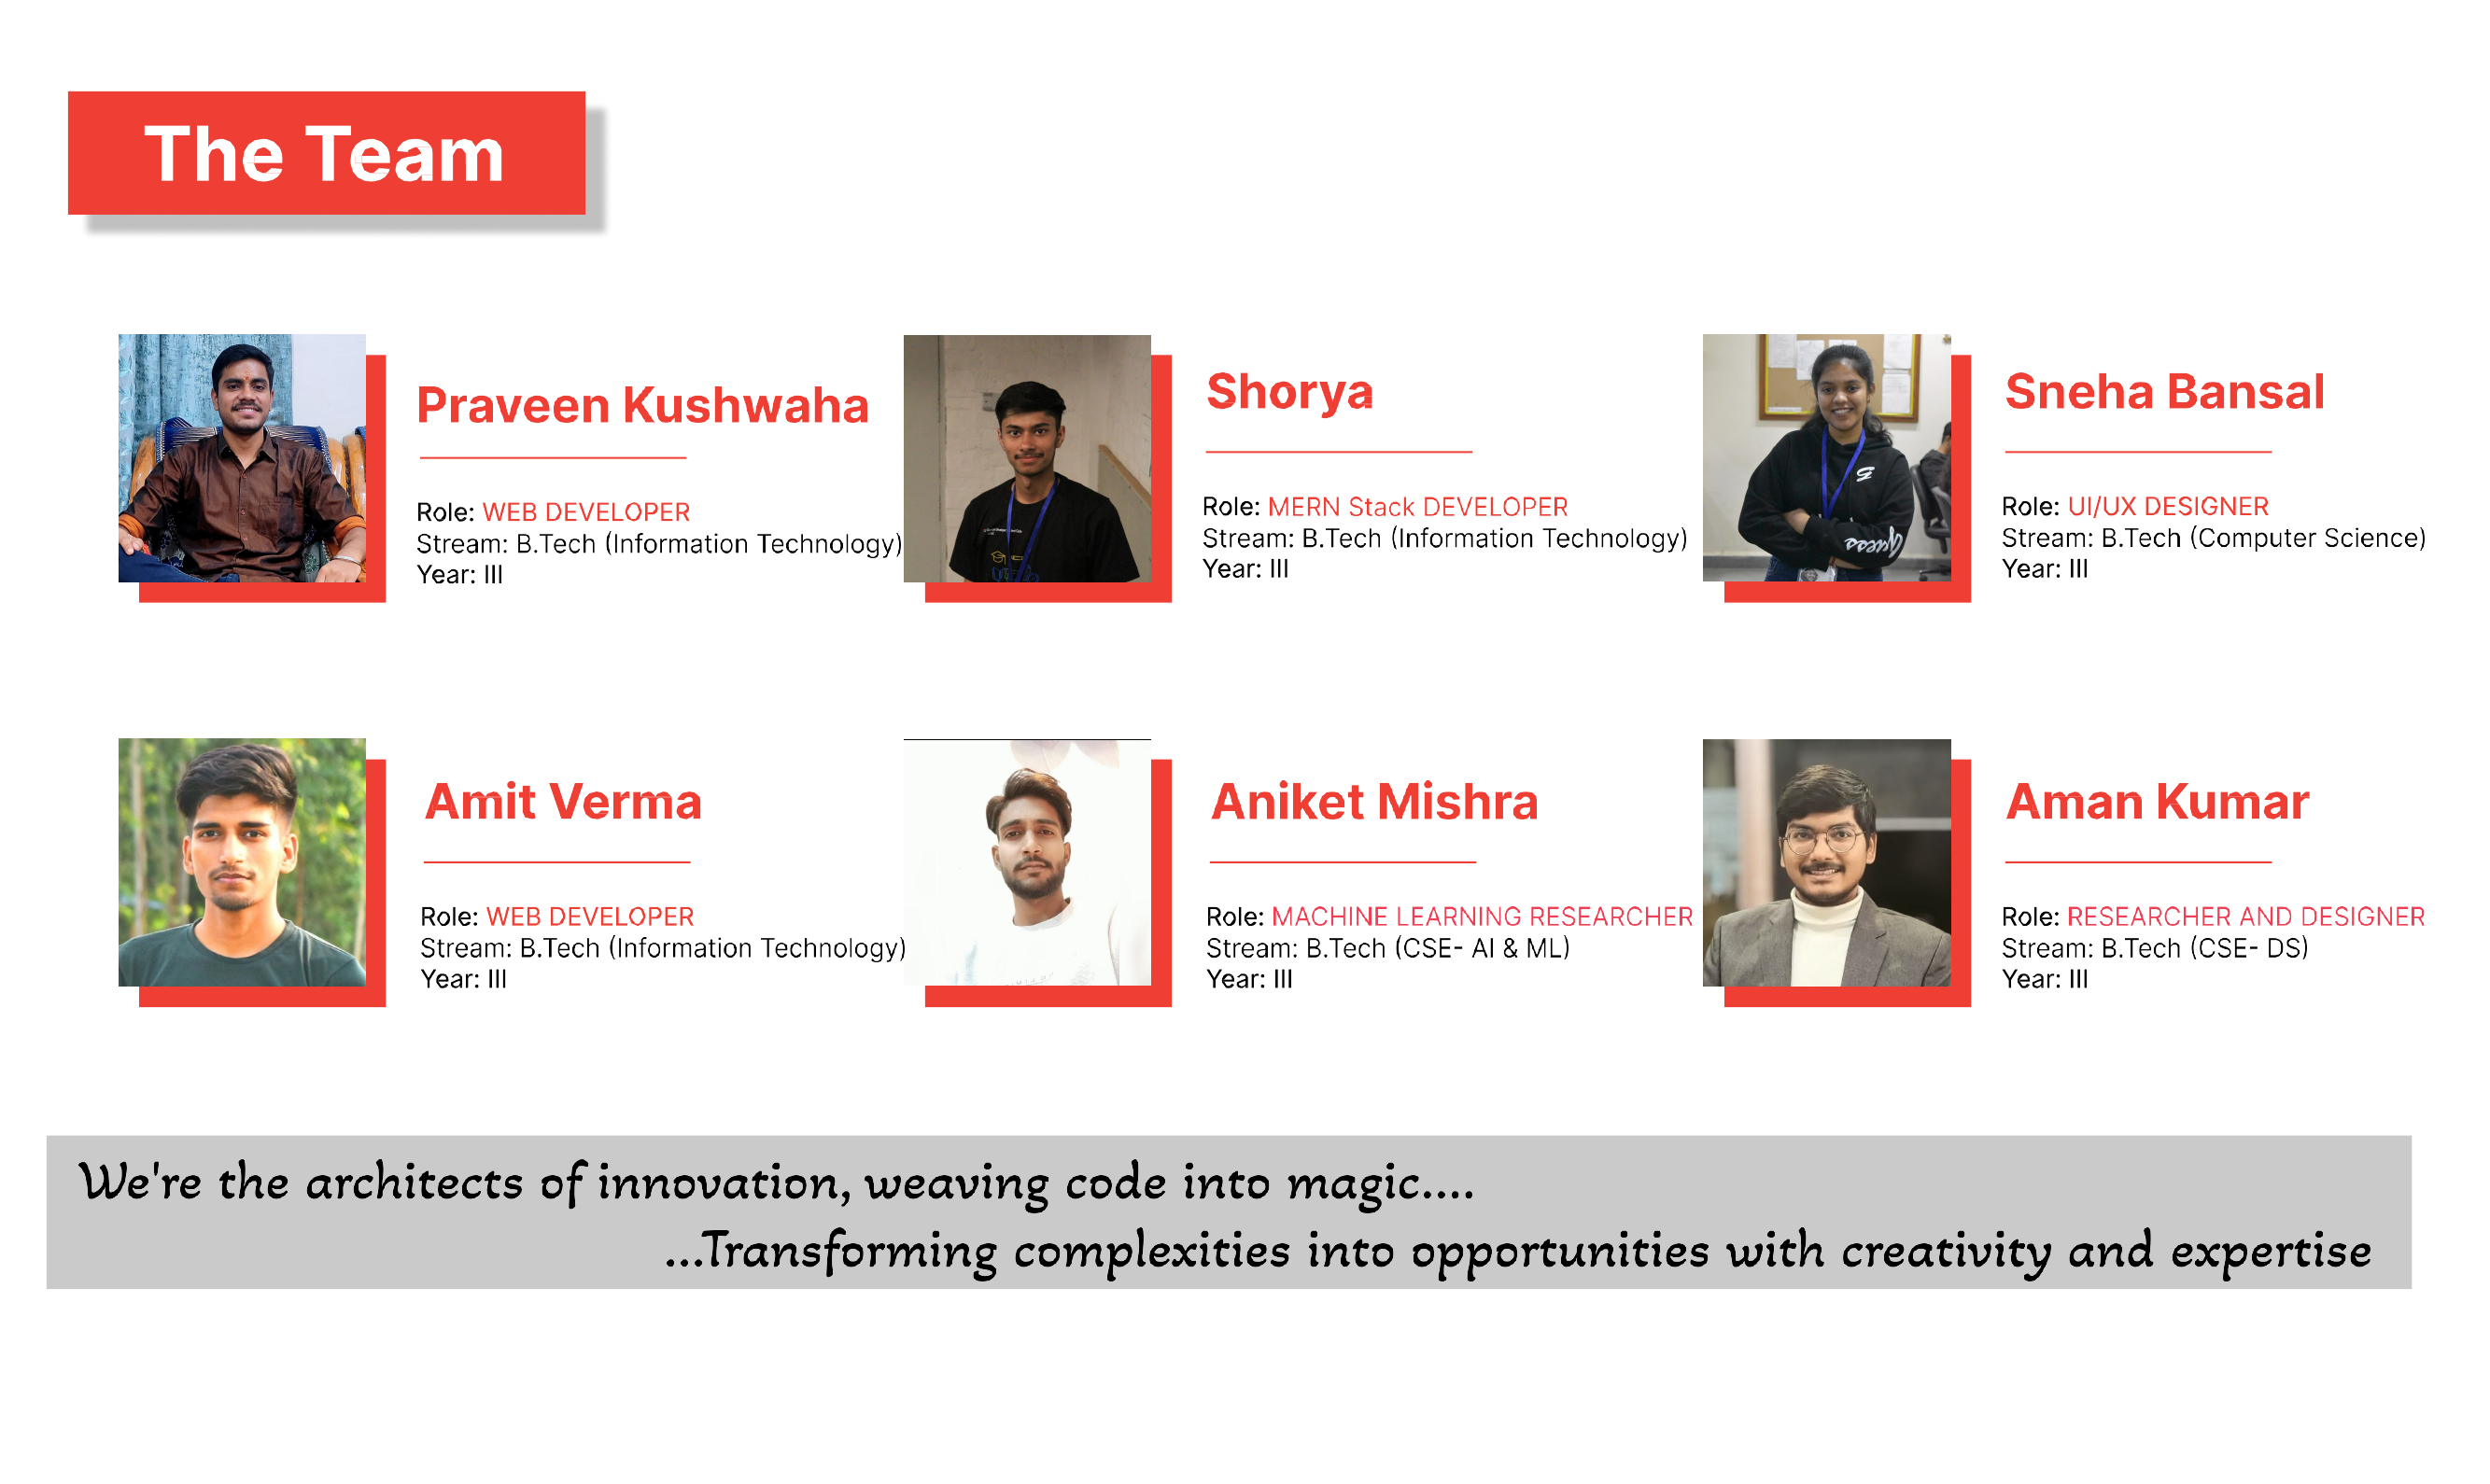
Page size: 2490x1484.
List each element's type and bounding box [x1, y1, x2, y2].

text_box [1203, 559, 1218, 578]
text_box [507, 780, 515, 789]
text_box [676, 502, 690, 522]
picture [2006, 371, 2324, 410]
text_box [118, 334, 387, 604]
picture [418, 385, 867, 423]
text_box [416, 565, 432, 583]
text_box [2018, 563, 2031, 578]
text_box [425, 783, 459, 819]
text_box [512, 906, 524, 926]
text_box [454, 507, 467, 522]
text_box [612, 502, 624, 522]
text_box [1703, 738, 1972, 1008]
text_box [661, 502, 673, 522]
text_box [616, 906, 627, 926]
text_box [1236, 973, 1248, 988]
text_box [628, 906, 646, 926]
text_box [518, 785, 536, 819]
text_box [451, 973, 462, 988]
text_box [2019, 501, 2032, 516]
text_box [2069, 497, 2085, 516]
text_box [1219, 501, 1232, 516]
text_box [432, 568, 445, 584]
picture [417, 531, 901, 558]
text_box [422, 906, 436, 926]
text_box [2121, 497, 2136, 515]
text_box [2164, 497, 2176, 515]
text_box [2202, 497, 2217, 516]
picture [1210, 780, 1537, 819]
text_box [2044, 791, 2084, 819]
text_box [2117, 791, 2142, 819]
text_box [1240, 501, 1253, 516]
text_box [551, 906, 566, 926]
text_box [2103, 497, 2118, 516]
text_box [2178, 497, 2192, 516]
text_box [1232, 563, 1245, 578]
picture [1270, 496, 1568, 516]
text_box [2004, 497, 2018, 515]
text_box [904, 739, 1173, 1008]
text_box [2032, 973, 2044, 988]
text_box [549, 783, 584, 819]
text_box [597, 502, 609, 522]
text_box [1207, 372, 1236, 410]
text_box [546, 502, 562, 522]
text_box [2220, 791, 2259, 819]
text_box [527, 906, 541, 926]
text_box [67, 91, 613, 241]
text_box [1217, 563, 1231, 578]
text_box [463, 791, 502, 819]
text_box [569, 906, 581, 926]
text_box [1223, 911, 1236, 926]
text_box [436, 973, 449, 988]
text_box [2004, 906, 2018, 926]
text_box [625, 502, 642, 522]
text_box [1240, 372, 1266, 409]
text_box [118, 738, 387, 1008]
text_box [583, 906, 598, 926]
text_box [1347, 381, 1372, 410]
picture [2069, 906, 2426, 927]
text_box [1221, 973, 1234, 988]
text_box [583, 791, 609, 819]
text_box [466, 973, 473, 988]
text_box [1301, 381, 1317, 409]
text_box [600, 906, 613, 926]
picture [667, 1226, 2371, 1282]
text_box [523, 502, 537, 522]
text_box [1206, 969, 1222, 988]
text_box [437, 911, 450, 926]
text_box [2002, 969, 2019, 988]
text_box [458, 911, 471, 926]
text_box [904, 335, 1173, 604]
text_box [633, 791, 672, 819]
text_box [1703, 334, 1972, 604]
text_box [1251, 973, 1259, 988]
text_box [496, 969, 499, 988]
text_box [2018, 973, 2031, 988]
text_box [665, 906, 677, 926]
text_box [2240, 497, 2252, 515]
text_box [565, 502, 577, 522]
text_box [433, 507, 446, 522]
text_box [1244, 911, 1257, 926]
text_box [2039, 501, 2052, 516]
text_box [2088, 791, 2112, 819]
text_box [1203, 497, 1217, 515]
text_box [502, 969, 506, 988]
text_box [2006, 783, 2041, 819]
text_box [2047, 563, 2055, 578]
text_box [2159, 783, 2189, 819]
text_box [420, 969, 437, 988]
picture [421, 935, 905, 962]
text_box [2093, 496, 2102, 518]
picture [2003, 935, 2307, 959]
text_box [649, 906, 662, 926]
text_box [676, 791, 701, 819]
text_box [2039, 911, 2052, 926]
text_box [46, 1135, 2413, 1290]
text_box [2145, 497, 2161, 515]
text_box [486, 906, 510, 926]
text_box [507, 791, 515, 819]
text_box [1271, 560, 1274, 578]
text_box [2088, 497, 2091, 515]
picture [1203, 525, 1687, 553]
text_box [446, 568, 458, 584]
picture [1273, 906, 1693, 927]
text_box [1270, 381, 1297, 410]
text_box [2032, 563, 2044, 578]
text_box [2047, 973, 2055, 988]
text_box [680, 906, 694, 926]
text_box [2190, 791, 2216, 819]
text_box [2293, 791, 2310, 819]
text_box [2263, 791, 2288, 819]
text_box [418, 502, 432, 522]
text_box [1208, 906, 1222, 926]
text_box [1319, 382, 1346, 419]
text_box [613, 791, 630, 819]
text_box [1234, 497, 1238, 515]
text_box [483, 502, 506, 522]
picture [1206, 935, 1569, 959]
text_box [1247, 563, 1255, 578]
text_box [508, 502, 520, 522]
text_box [2002, 559, 2018, 578]
text_box [461, 568, 470, 583]
text_box [2019, 911, 2032, 926]
picture [77, 1158, 1473, 1214]
text_box [2220, 497, 2236, 515]
text_box [578, 502, 595, 522]
text_box [2255, 497, 2269, 515]
picture [2003, 525, 2426, 553]
text_box [645, 502, 658, 522]
